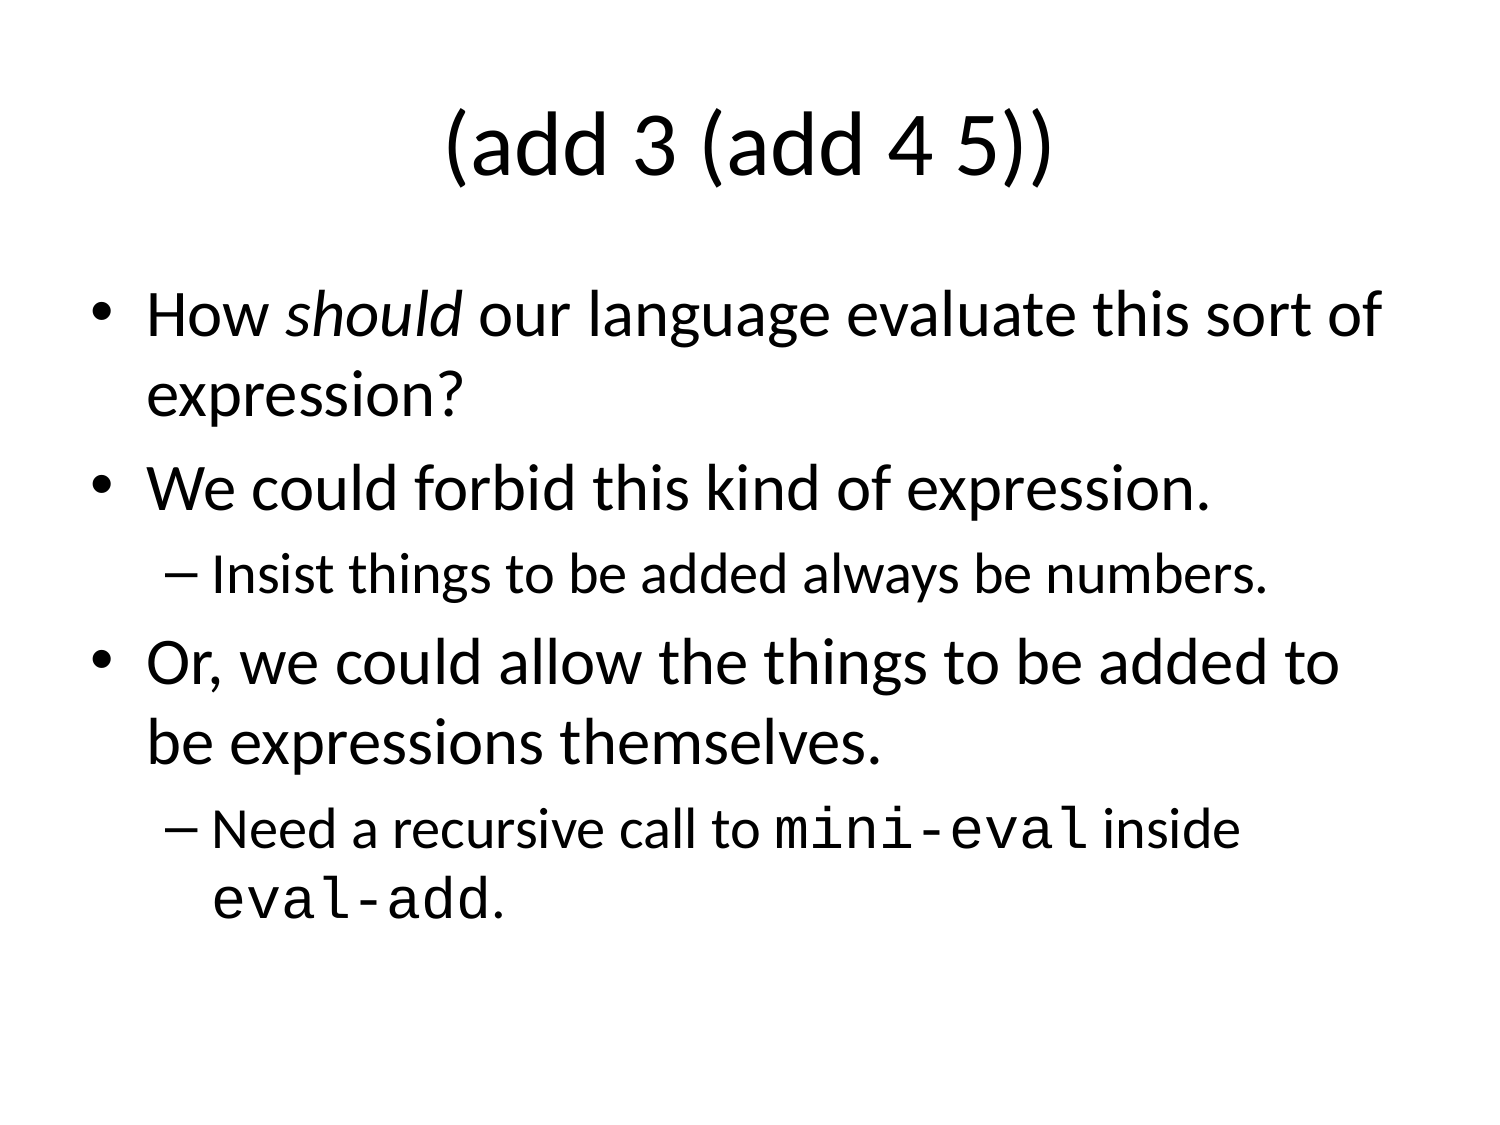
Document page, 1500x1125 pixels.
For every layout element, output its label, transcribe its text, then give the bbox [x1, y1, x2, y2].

list How should our language evaluate this sort of expression? We could forbid this kind of expression. Insist things to be added always be numbers. Or, we could allow the things to be added to be expressions themselves. Need a recursive call to mini-eval inside eval-add. [75, 262, 1425, 1005]
title (add 3 (add 4 5)) [75, 45, 1425, 233]
